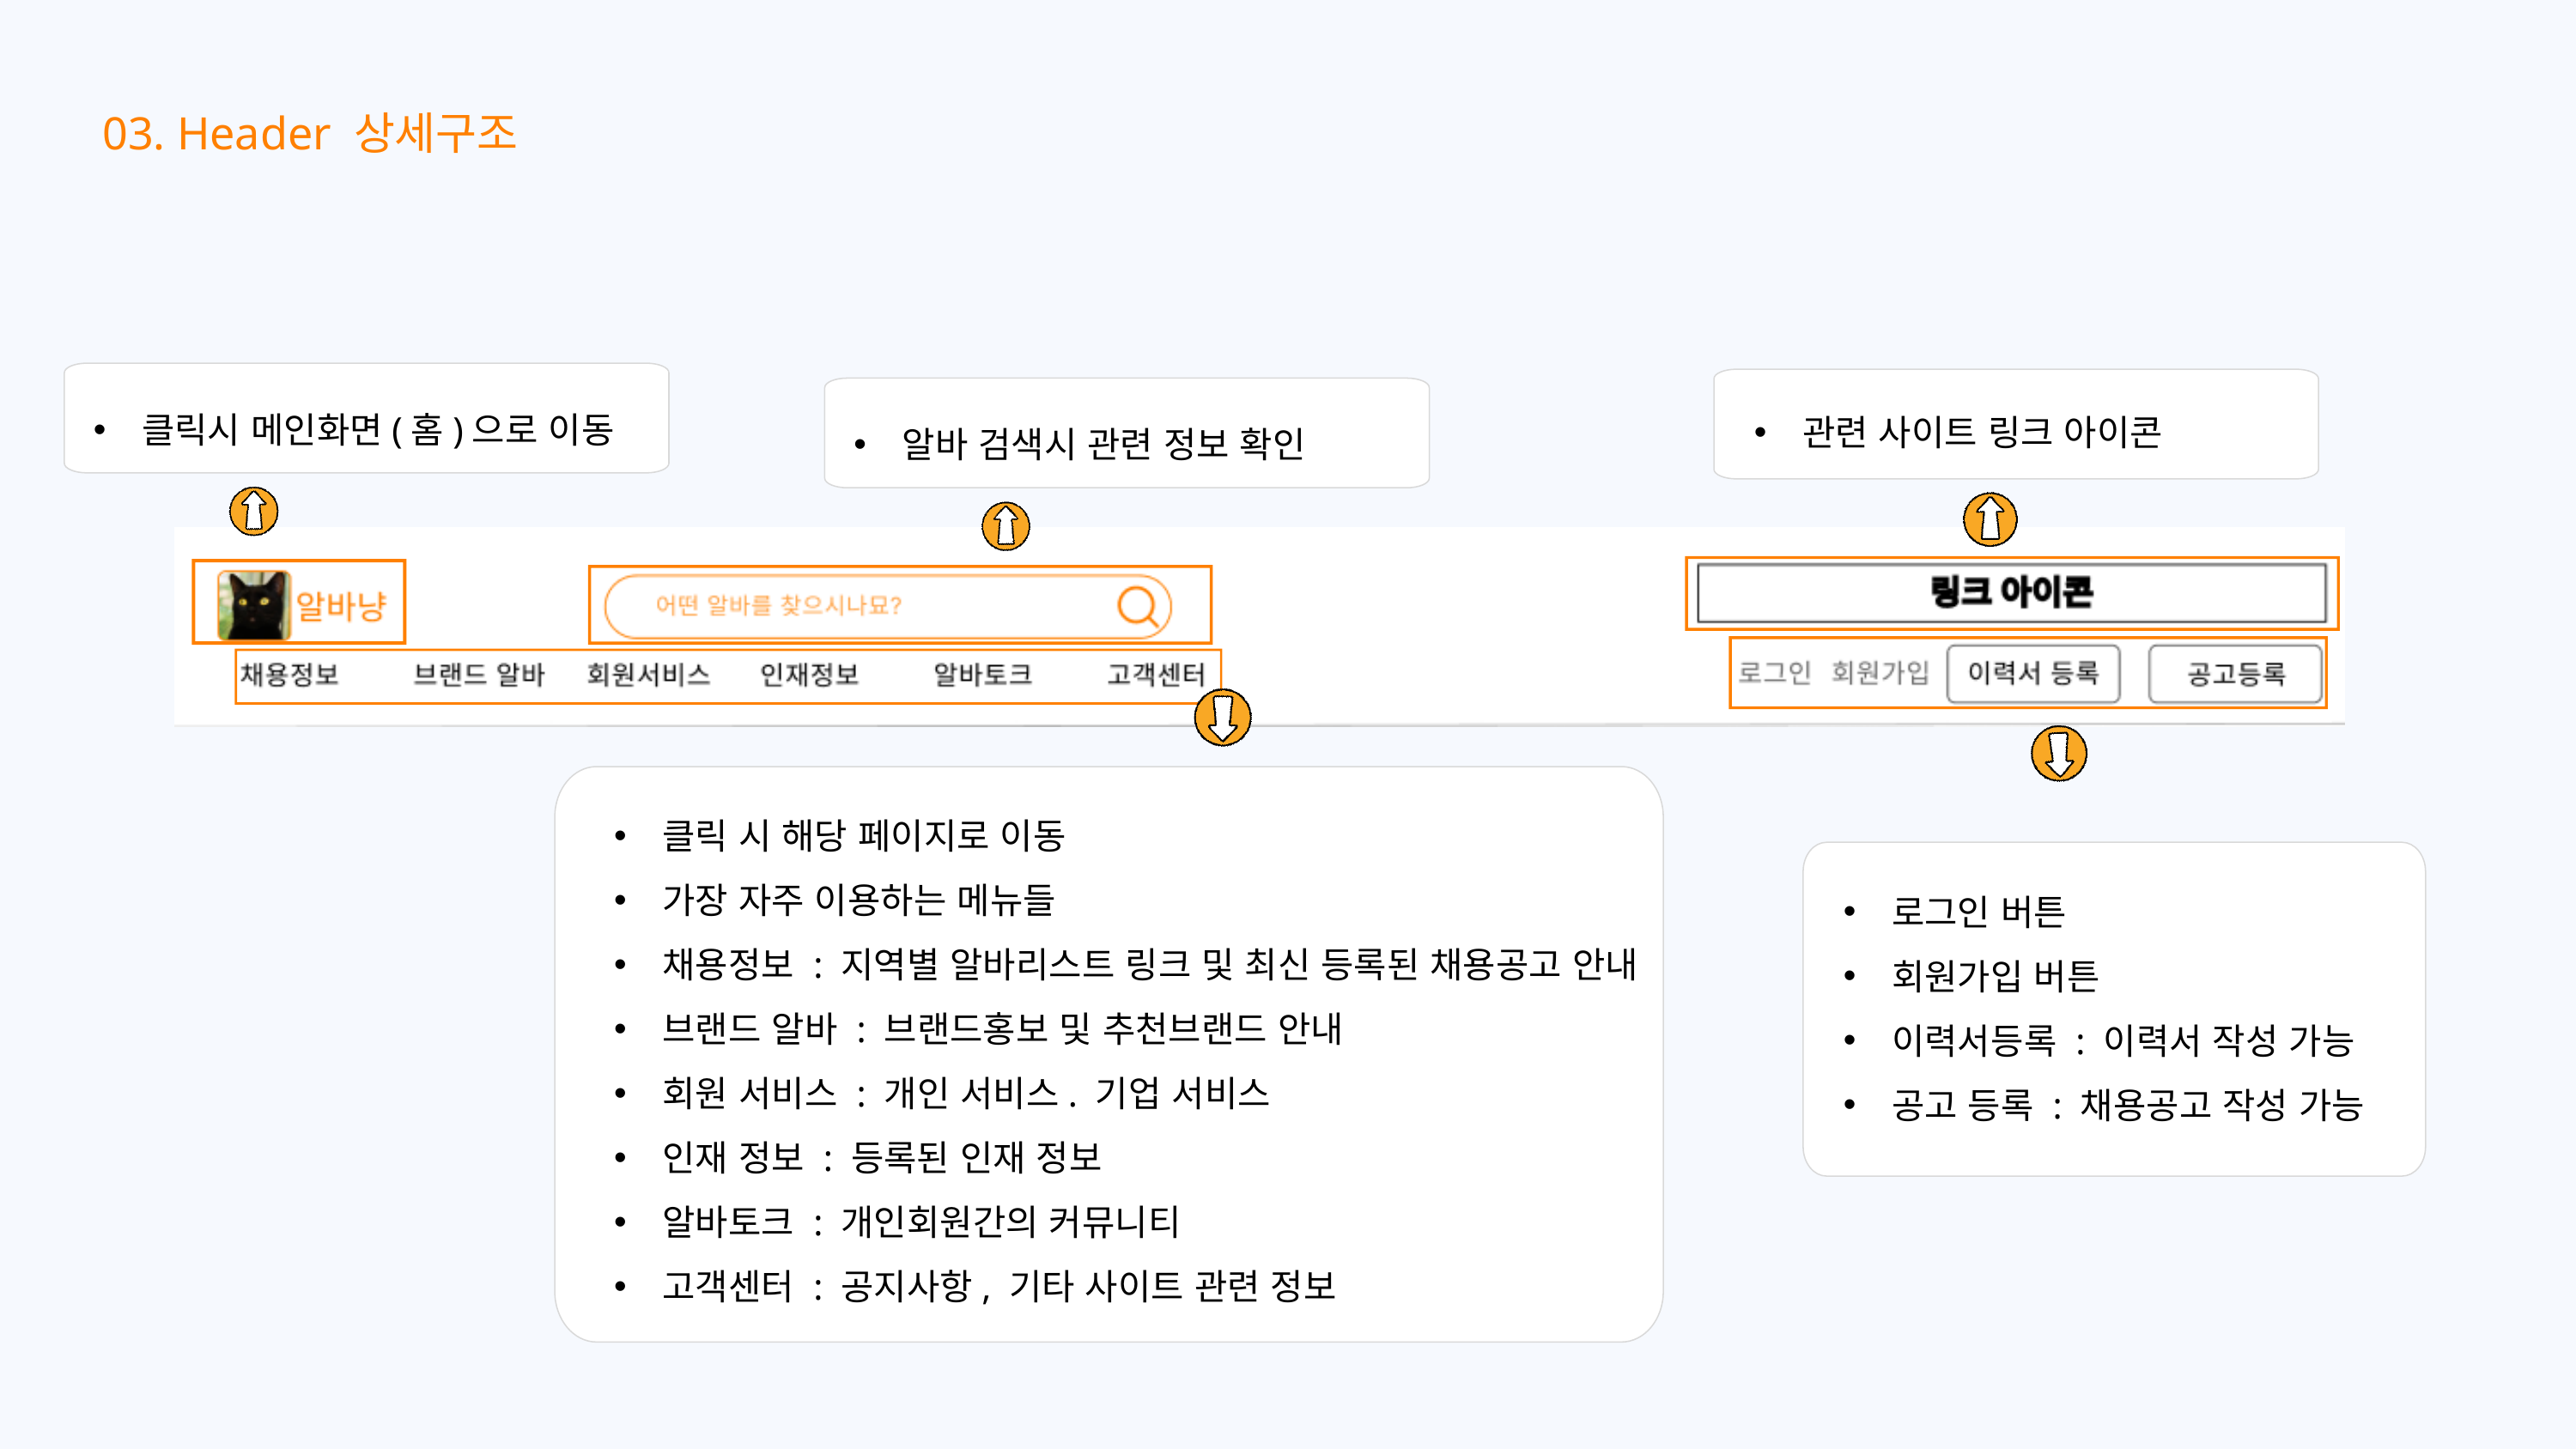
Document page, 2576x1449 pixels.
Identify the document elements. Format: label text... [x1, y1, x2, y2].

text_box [1713, 368, 2319, 480]
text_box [475, 766, 1664, 1343]
picture [174, 474, 2345, 795]
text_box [824, 378, 1430, 488]
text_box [64, 362, 670, 474]
text_box 03. Header 상세구조 [102, 95, 793, 159]
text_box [1802, 817, 2435, 1177]
